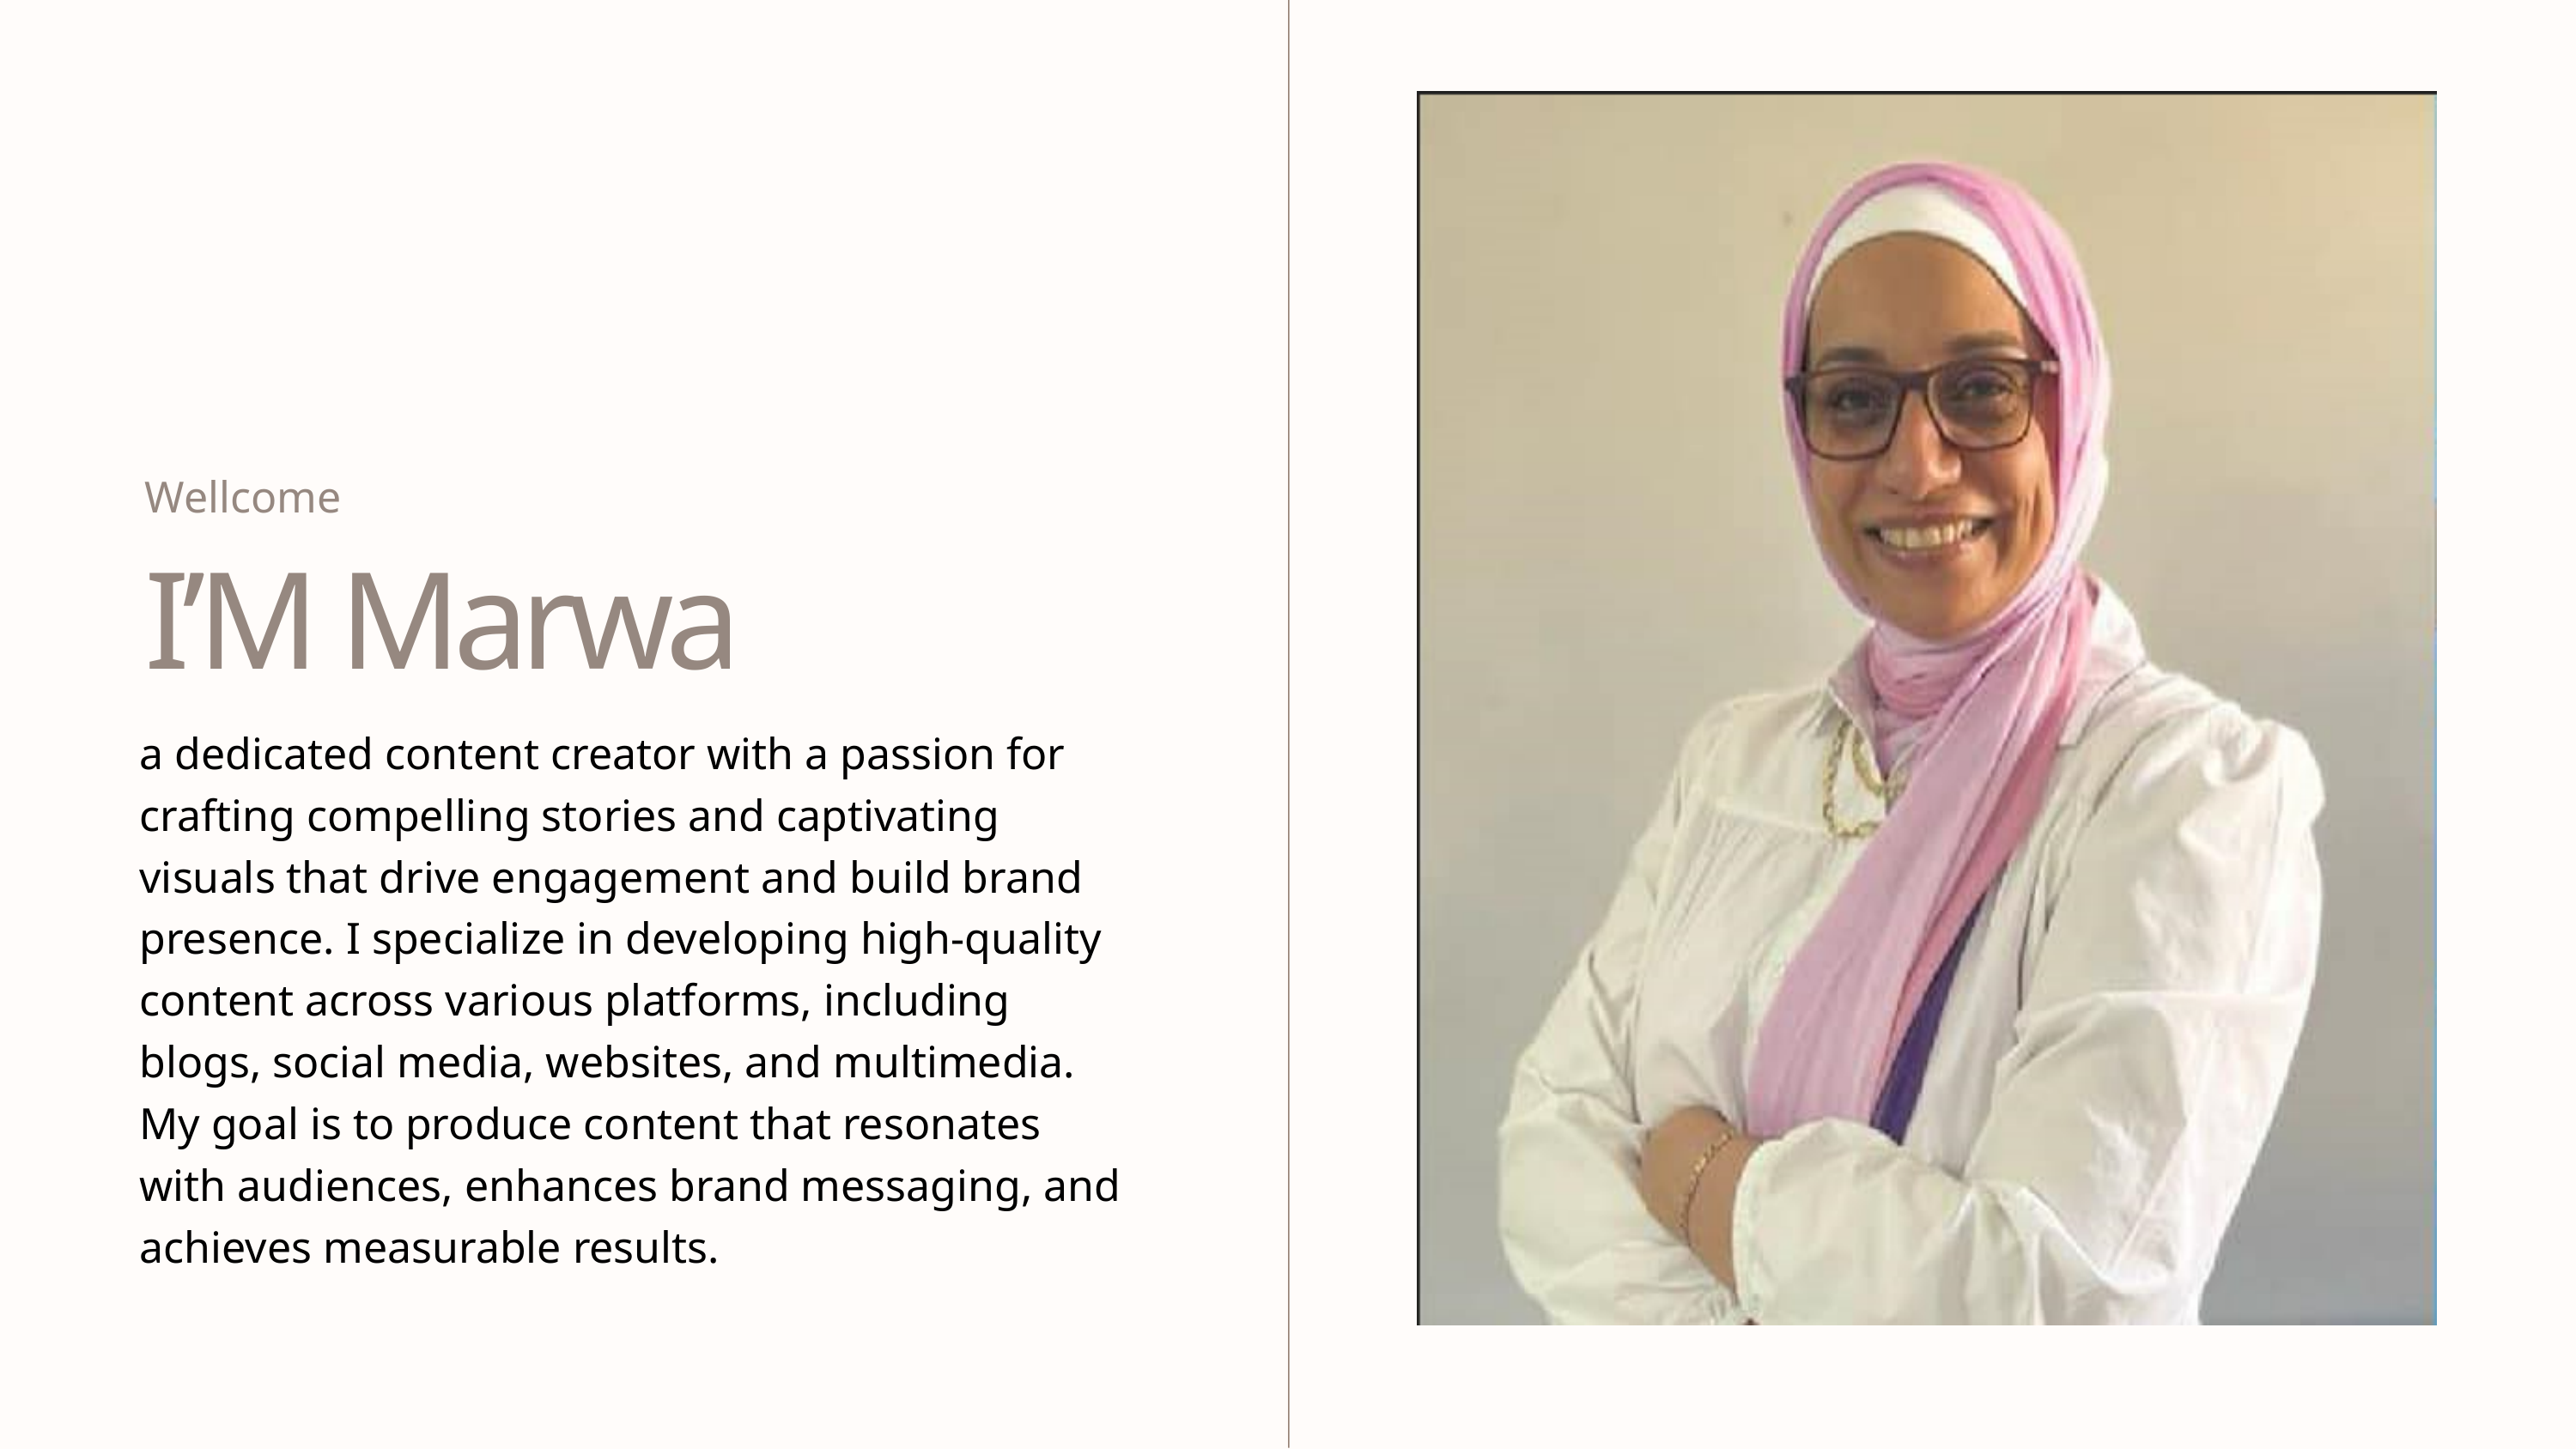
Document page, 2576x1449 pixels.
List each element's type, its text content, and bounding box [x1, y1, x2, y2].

text_box I’M Marwa [144, 549, 1132, 696]
picture [1416, 90, 2437, 1325]
text_box Wellcome [144, 461, 863, 522]
text_box a dedicated content creator with a passion for crafting compelling stories and captivating visuals that drive engagement and build brand presence. I specialize in developing high-quality content across various platforms, including blogs, social media, websites, and multimedia. My goal is to produce content that resonates with audiences, enhances brand messaging, and achieves measurable results. [139, 716, 1127, 1272]
